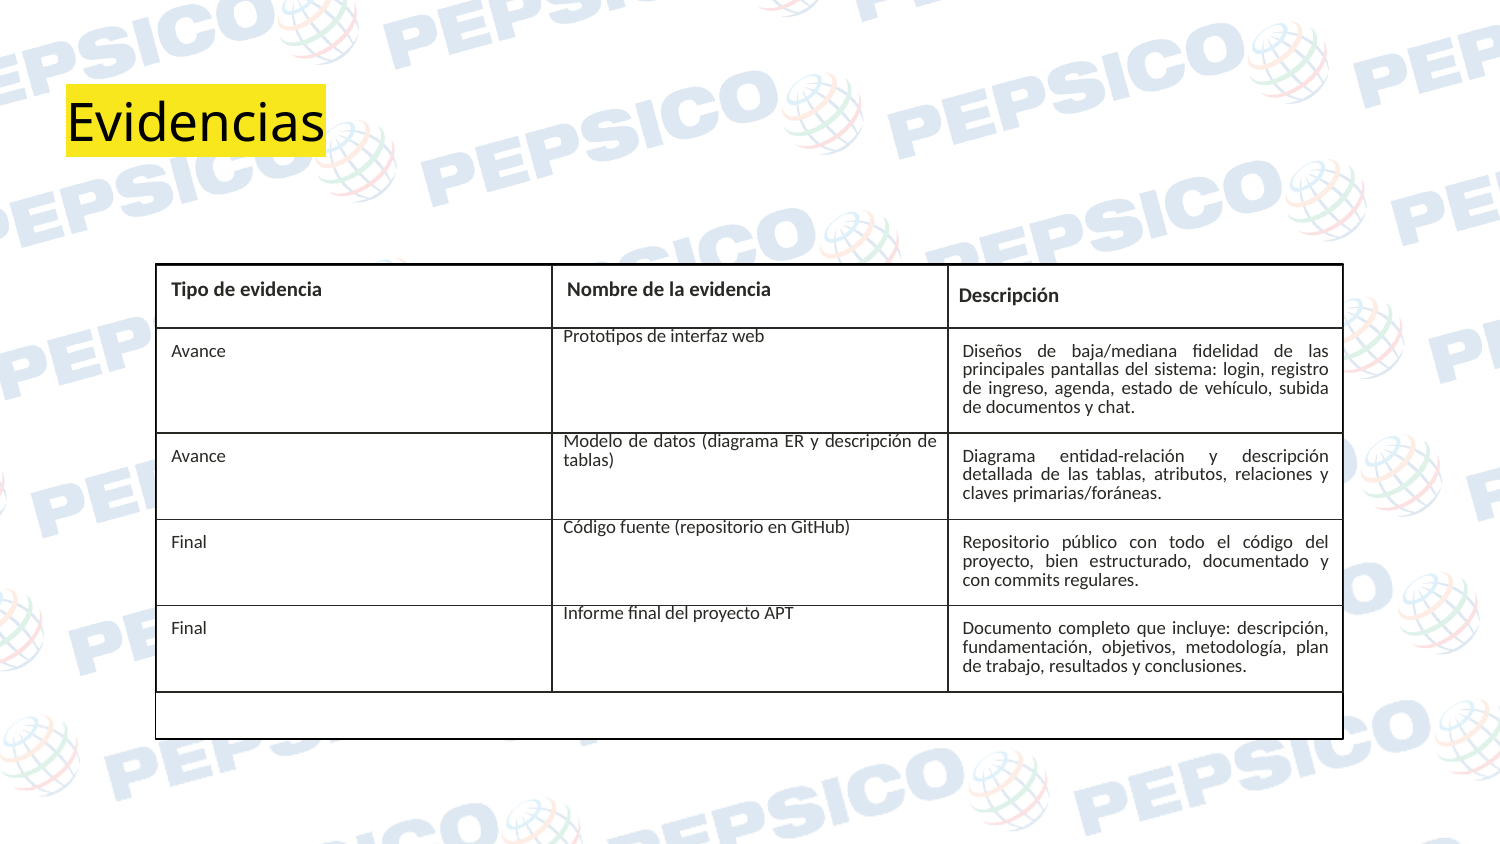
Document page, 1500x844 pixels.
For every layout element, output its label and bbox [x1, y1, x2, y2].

text_box [0, 0, 1500, 844]
